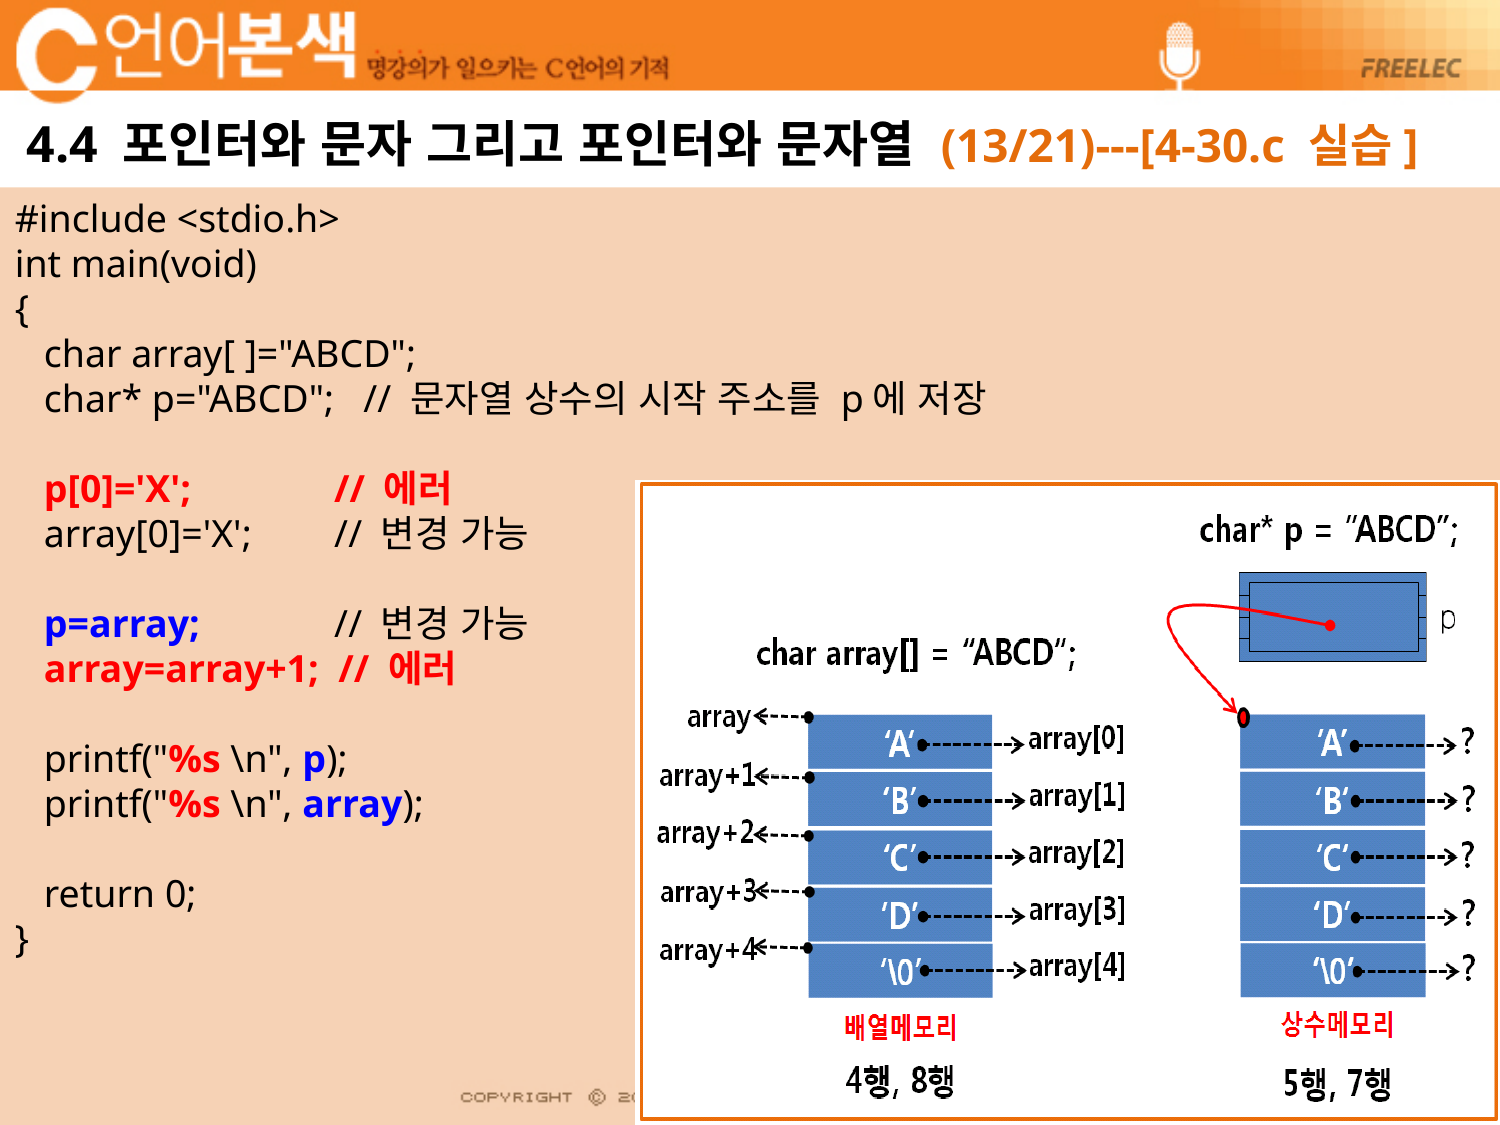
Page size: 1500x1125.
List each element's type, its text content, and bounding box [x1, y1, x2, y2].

text_box #include <stdio.h> int main(void) { char array[ ]="ABCD"; char* p="ABCD"; // 문자열 상수의 시작 주소를 p에 저장 p[0]='X'; // 에러 array[0]='X'; // 변경 가능 p=array; // 변경 가능 array=array+1; // 에러 printf("%s \n", p); printf("%s \n", array); return 0; } [0, 187, 1500, 1125]
title 4.4 포인터와 문자 그리고 포인터와 문자열 (13/21)---[4-30.c 실습] [11, 107, 1500, 178]
picture [635, 480, 1500, 1125]
picture [0, 0, 1500, 187]
